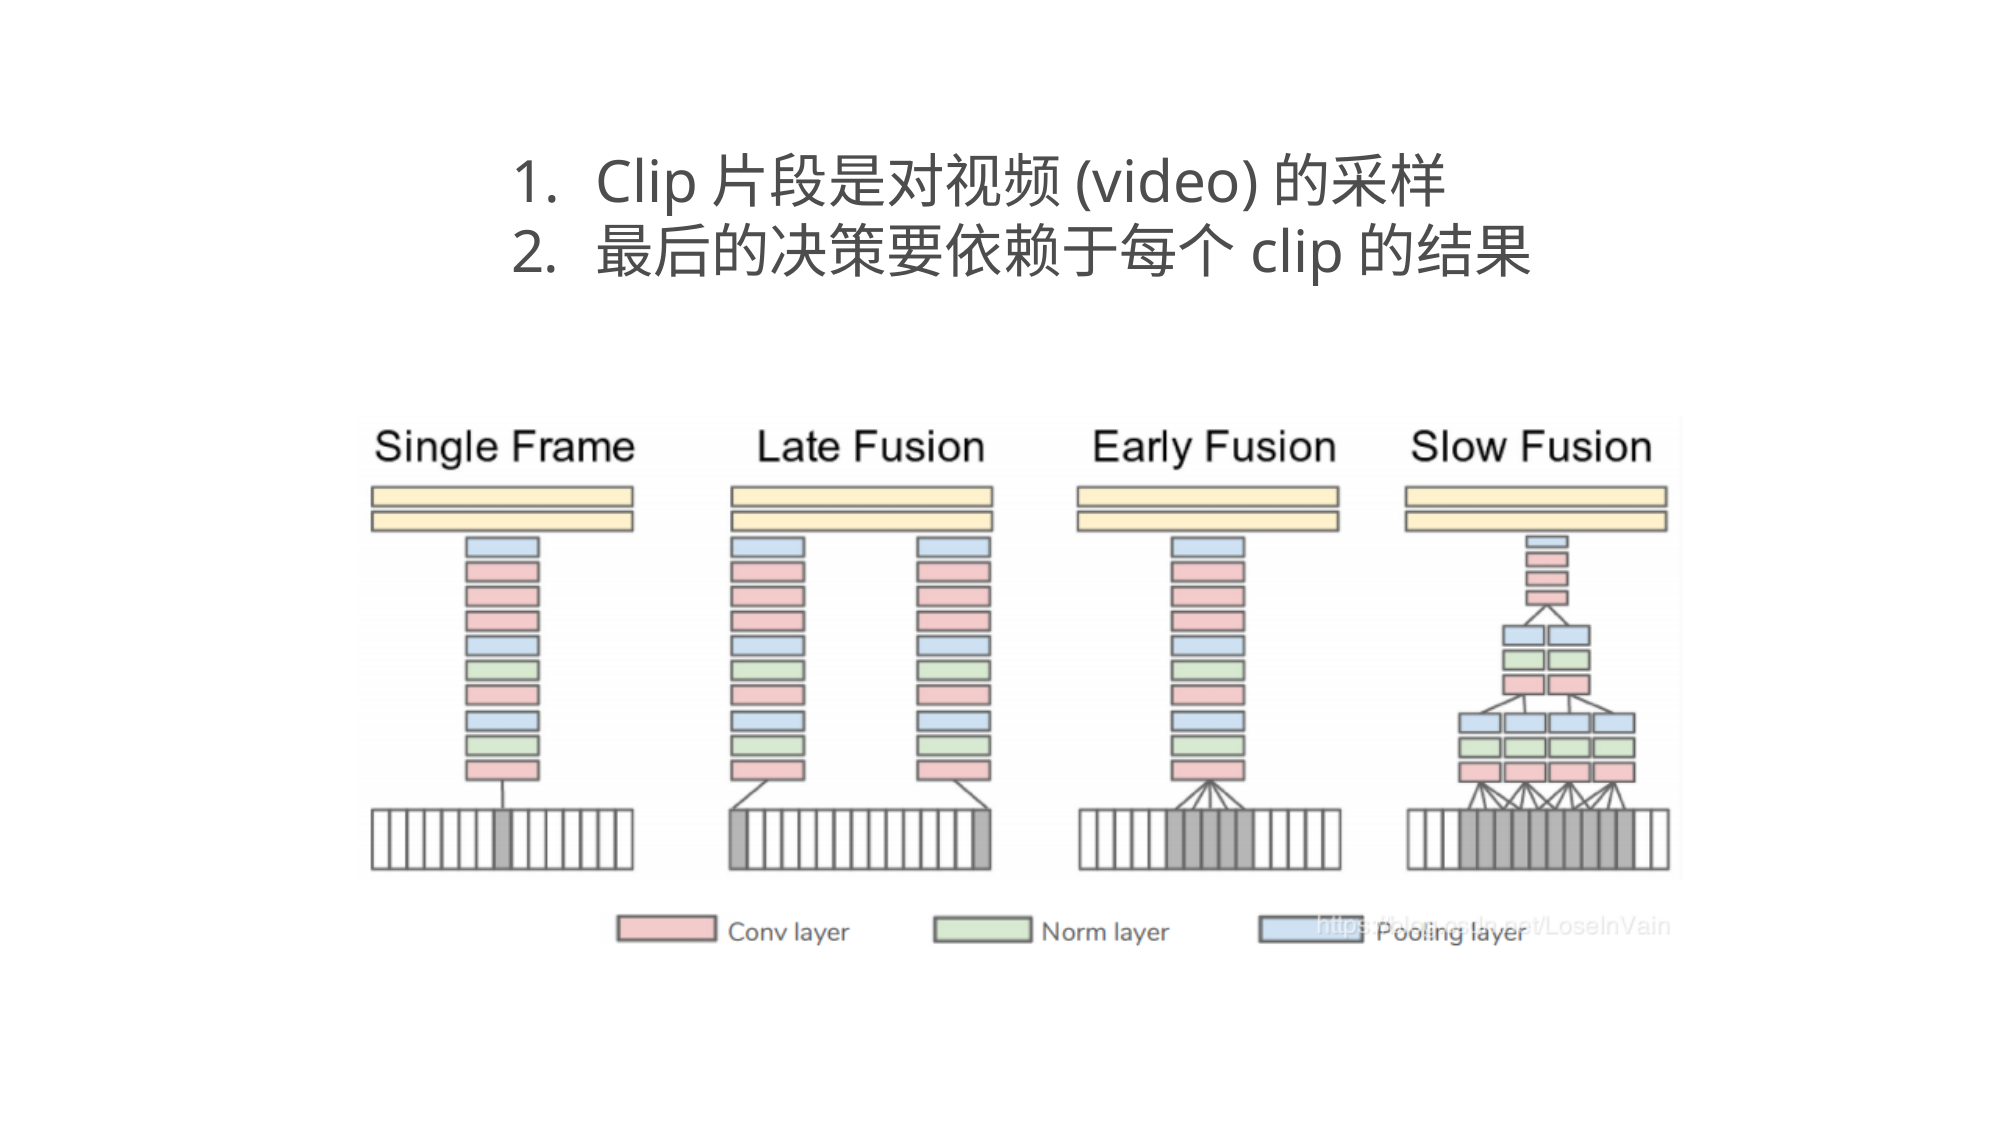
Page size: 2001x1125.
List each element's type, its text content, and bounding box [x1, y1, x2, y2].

picture [345, 389, 1684, 955]
text_box Clip片段是对视频(video)的采样 最后的决策要依赖于每个clip的结果 [496, 137, 1604, 362]
